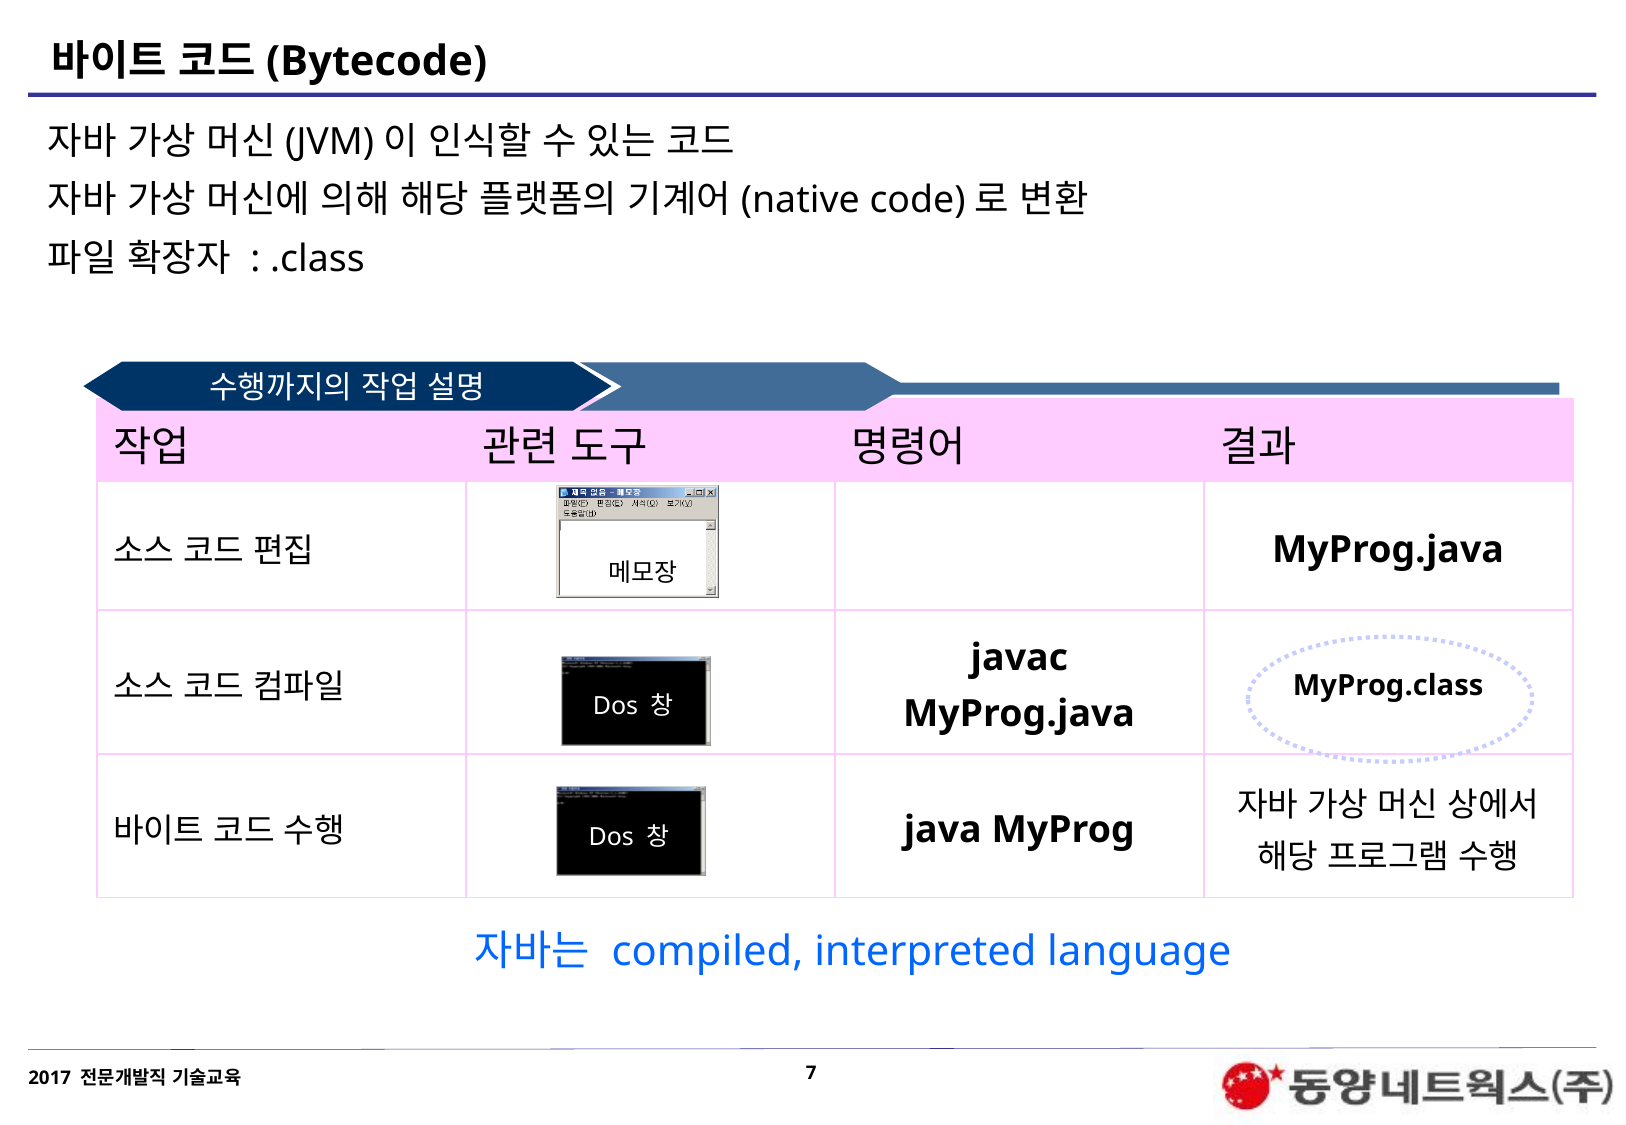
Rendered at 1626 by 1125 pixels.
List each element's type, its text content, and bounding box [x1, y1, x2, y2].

picture [556, 485, 720, 599]
table_cell 자바 가상 머신 상에서 해당 프로그램 수행 [1205, 755, 1572, 897]
table_cell [467, 482, 834, 609]
table_header 명령어 [836, 400, 1203, 480]
text_box 수행까지의 작업 설명 [83, 361, 612, 411]
picture [560, 656, 711, 747]
list 자바 가상 머신(JVM)이 인식할 수 있는 코드 자바 가상 머신에 의해 해당 플랫폼의 기계어(native code)로 변환 파일 확장자 : .class [37, 112, 1588, 330]
picture [556, 786, 706, 876]
table_cell java MyProg [836, 755, 1203, 897]
table_cell [467, 611, 834, 753]
text_box [894, 382, 1560, 395]
picture [1213, 1051, 1625, 1125]
text_box [579, 362, 908, 411]
title 바이트 코드(Bytecode) [36, 25, 1325, 92]
table_cell [467, 755, 834, 897]
text_box 자바는 compiled, interpreted language [164, 911, 1479, 975]
table_header 작업 [98, 400, 465, 480]
table_cell [836, 482, 1203, 609]
table_cell MyProg.class [1205, 611, 1572, 753]
table_cell 소스 코드 컴파일 [98, 611, 465, 753]
table_cell MyProg.java [1205, 482, 1572, 609]
table_header 결과 [1205, 400, 1572, 480]
table_cell 바이트 코드 수행 [98, 755, 465, 897]
table_cell javac MyProg.java [836, 611, 1203, 753]
table_header 관련 도구 [467, 400, 834, 480]
table_cell 소스 코드 편집 [98, 482, 465, 609]
text_box [1247, 636, 1533, 762]
